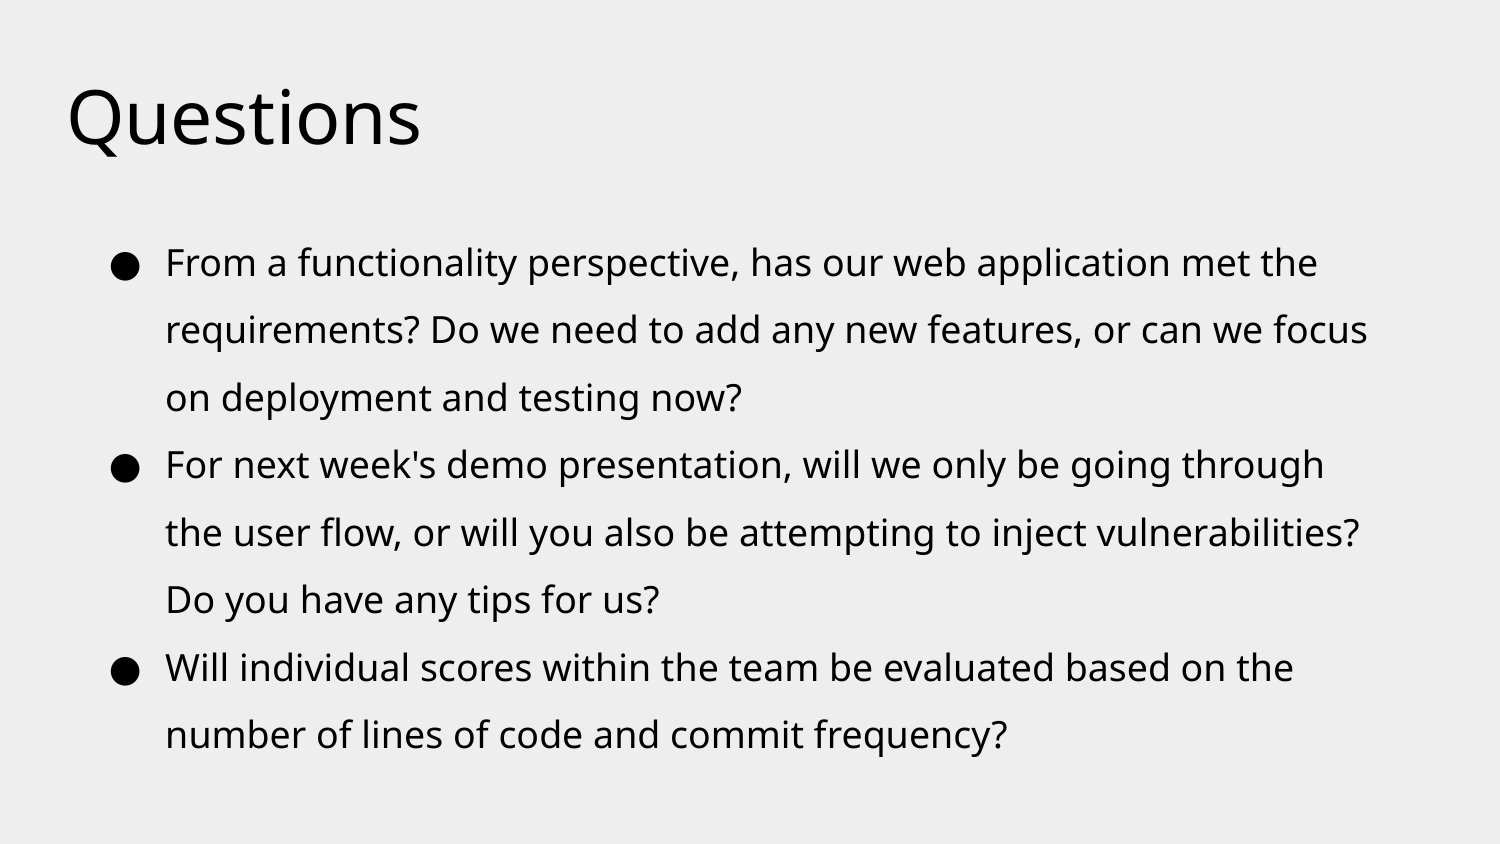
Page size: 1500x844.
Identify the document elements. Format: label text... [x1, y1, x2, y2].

text_box From a functionality perspective, has our web application met the requirements? Do we need to add any new features, or can we focus on deployment and testing now? For next week's demo presentation, will we only be going through the user flow, or will you also be attempting to inject vulnerabilities? Do you have any tips for us? Will individual scores within the team be evaluated based on the number of lines of code and commit frequency? [75, 201, 1406, 729]
title Questions [51, 28, 1450, 202]
